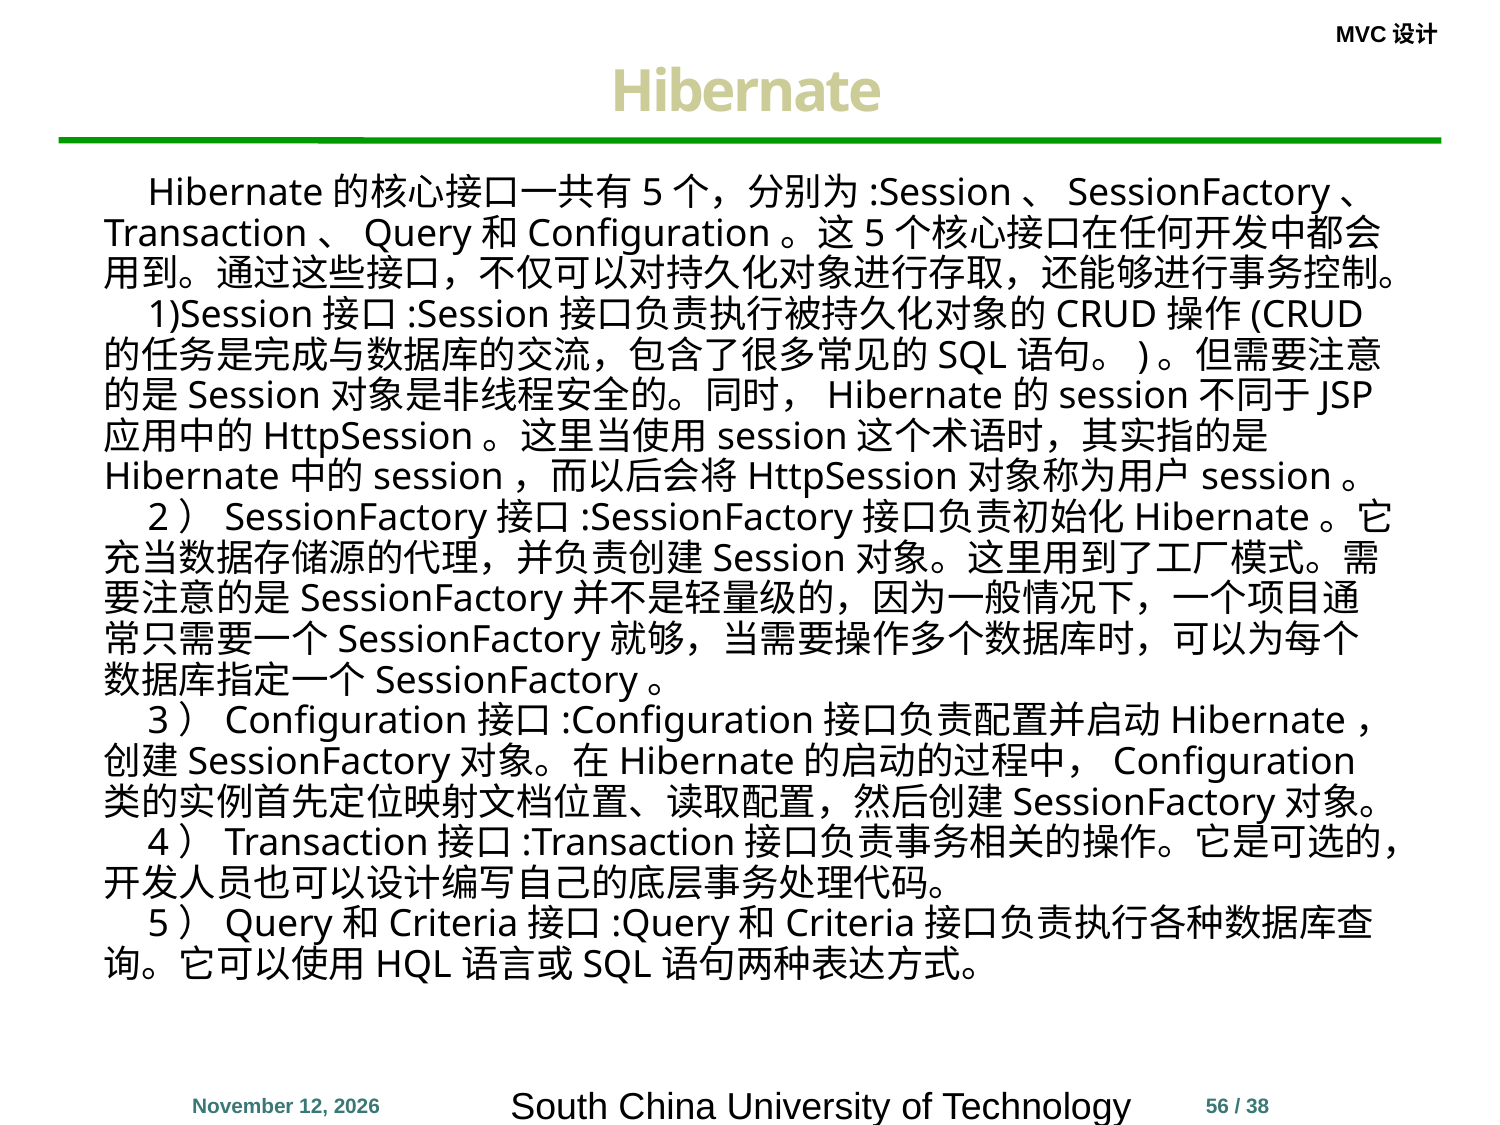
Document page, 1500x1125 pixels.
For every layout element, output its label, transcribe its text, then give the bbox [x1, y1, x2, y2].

title Hibernate [58, 60, 1435, 250]
text_box Hibernate的核心接口一共有5个，分别为:Session、SessionFactory、Transaction、Query和Configuration。这5个核心接口在任何开发中都会用到。通过这些接口，不仅可以对持久化对象进行存取，还能够进行事务控制。 1)Session接口:Session接口负责执行被持久化对象的CRUD操作(CRUD的任务是完成与数据库的交流，包含了很多常见的SQL语句。)。但需要注意的是Session对象是非线程安全的。同时，Hibernate的session不同于JSP应用中的HttpSession。这里当使用session这个术语时，其实指的是Hibernate中的session，而以后会将HttpSession对象称为用户session。 2）SessionFactory接口:SessionFactory接口负责初始化Hibernate。它充当数据存储源的代理，并负责创建Session对象。这里用到了工厂模式。需要注意的是SessionFactory并不是轻量级的，因为一般情况下，一个项目通常只需要一个SessionFactory就够，当需要操作多个数据库时，可以为每个数据库指定一个SessionFactory。 3）Configuration接口:Configuration接口负责配置并启动Hibernate，创建SessionFactory对象。在Hibernate的启动的过程中，Configuration类的实例首先定位映射文档位置、读取配置，然后创建SessionFactory对象。 4）Transaction接口:Transaction接口负责事务相关的操作。它是可选的，开发人员也可以设计编写自己的底层事务处理代码。 5）Query和Criteria接口:Query和Criteria接口负责执行各种数据库查询。它可以使用HQL语言或SQL语句两种表达方式。 [89, 250, 1411, 993]
